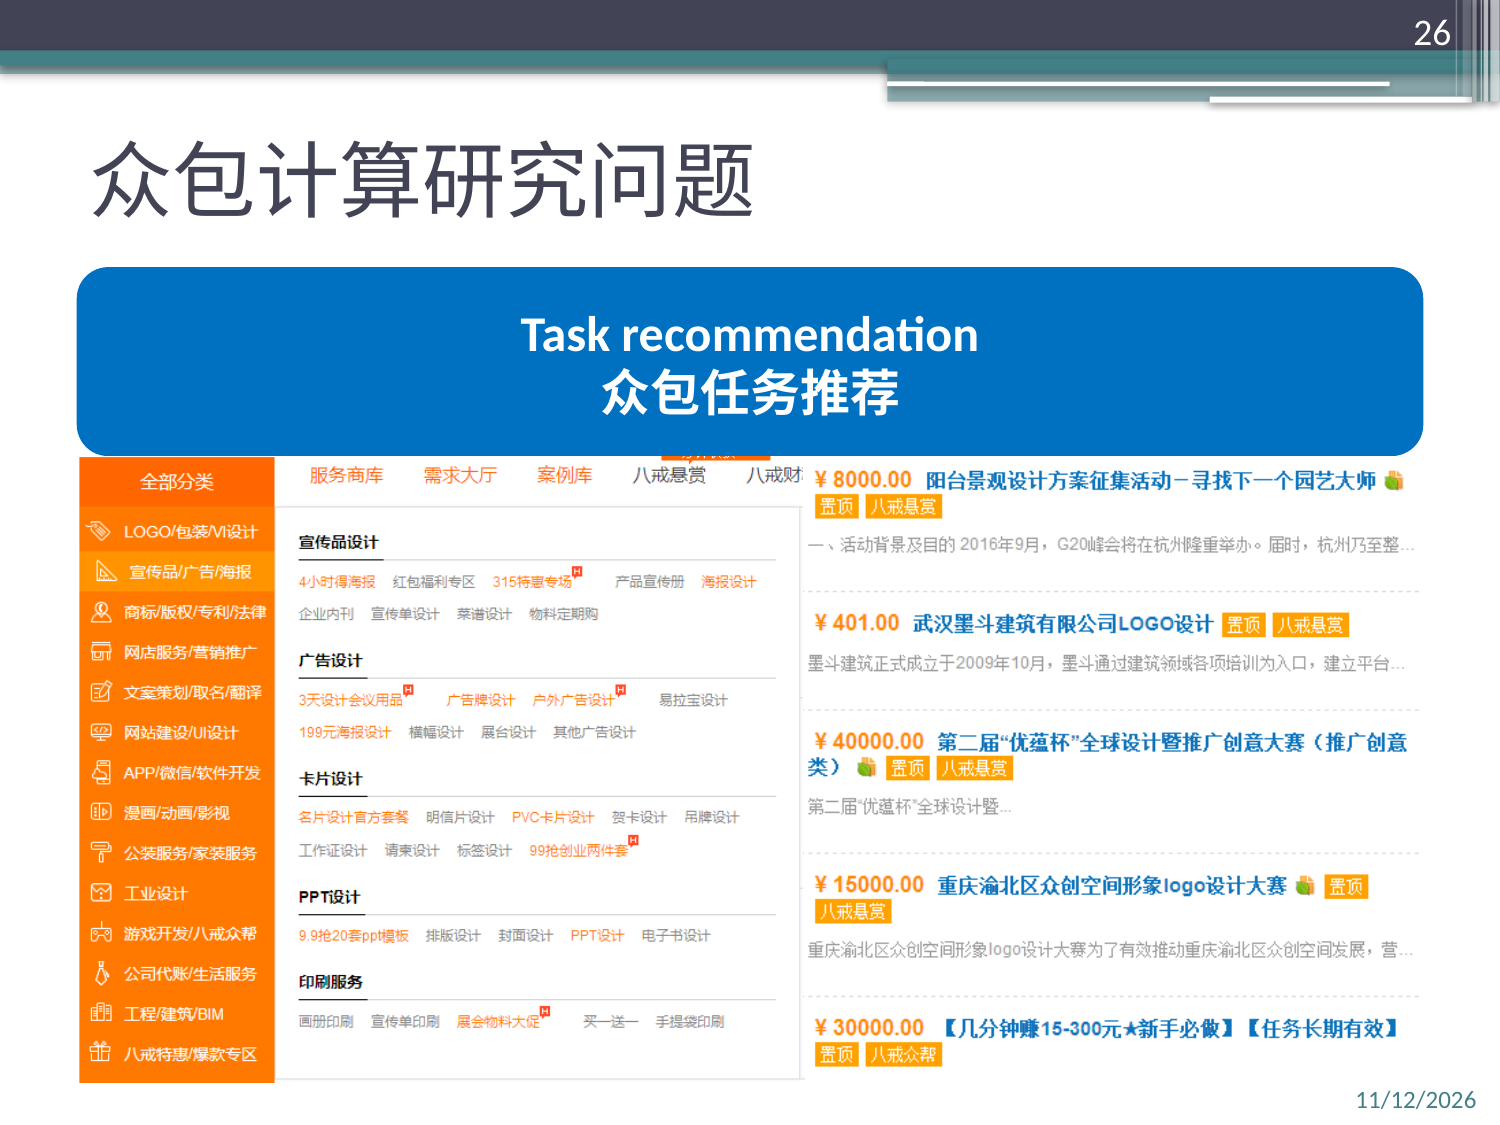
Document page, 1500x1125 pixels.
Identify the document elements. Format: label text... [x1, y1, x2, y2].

slide_number 26 [1341, 0, 1466, 61]
text_box Task recommendation 众包任务推荐 [75, 265, 1425, 454]
title 众包计算研究问题 [75, 101, 1425, 256]
picture [76, 455, 1419, 1083]
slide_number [1340, 1076, 1498, 1125]
